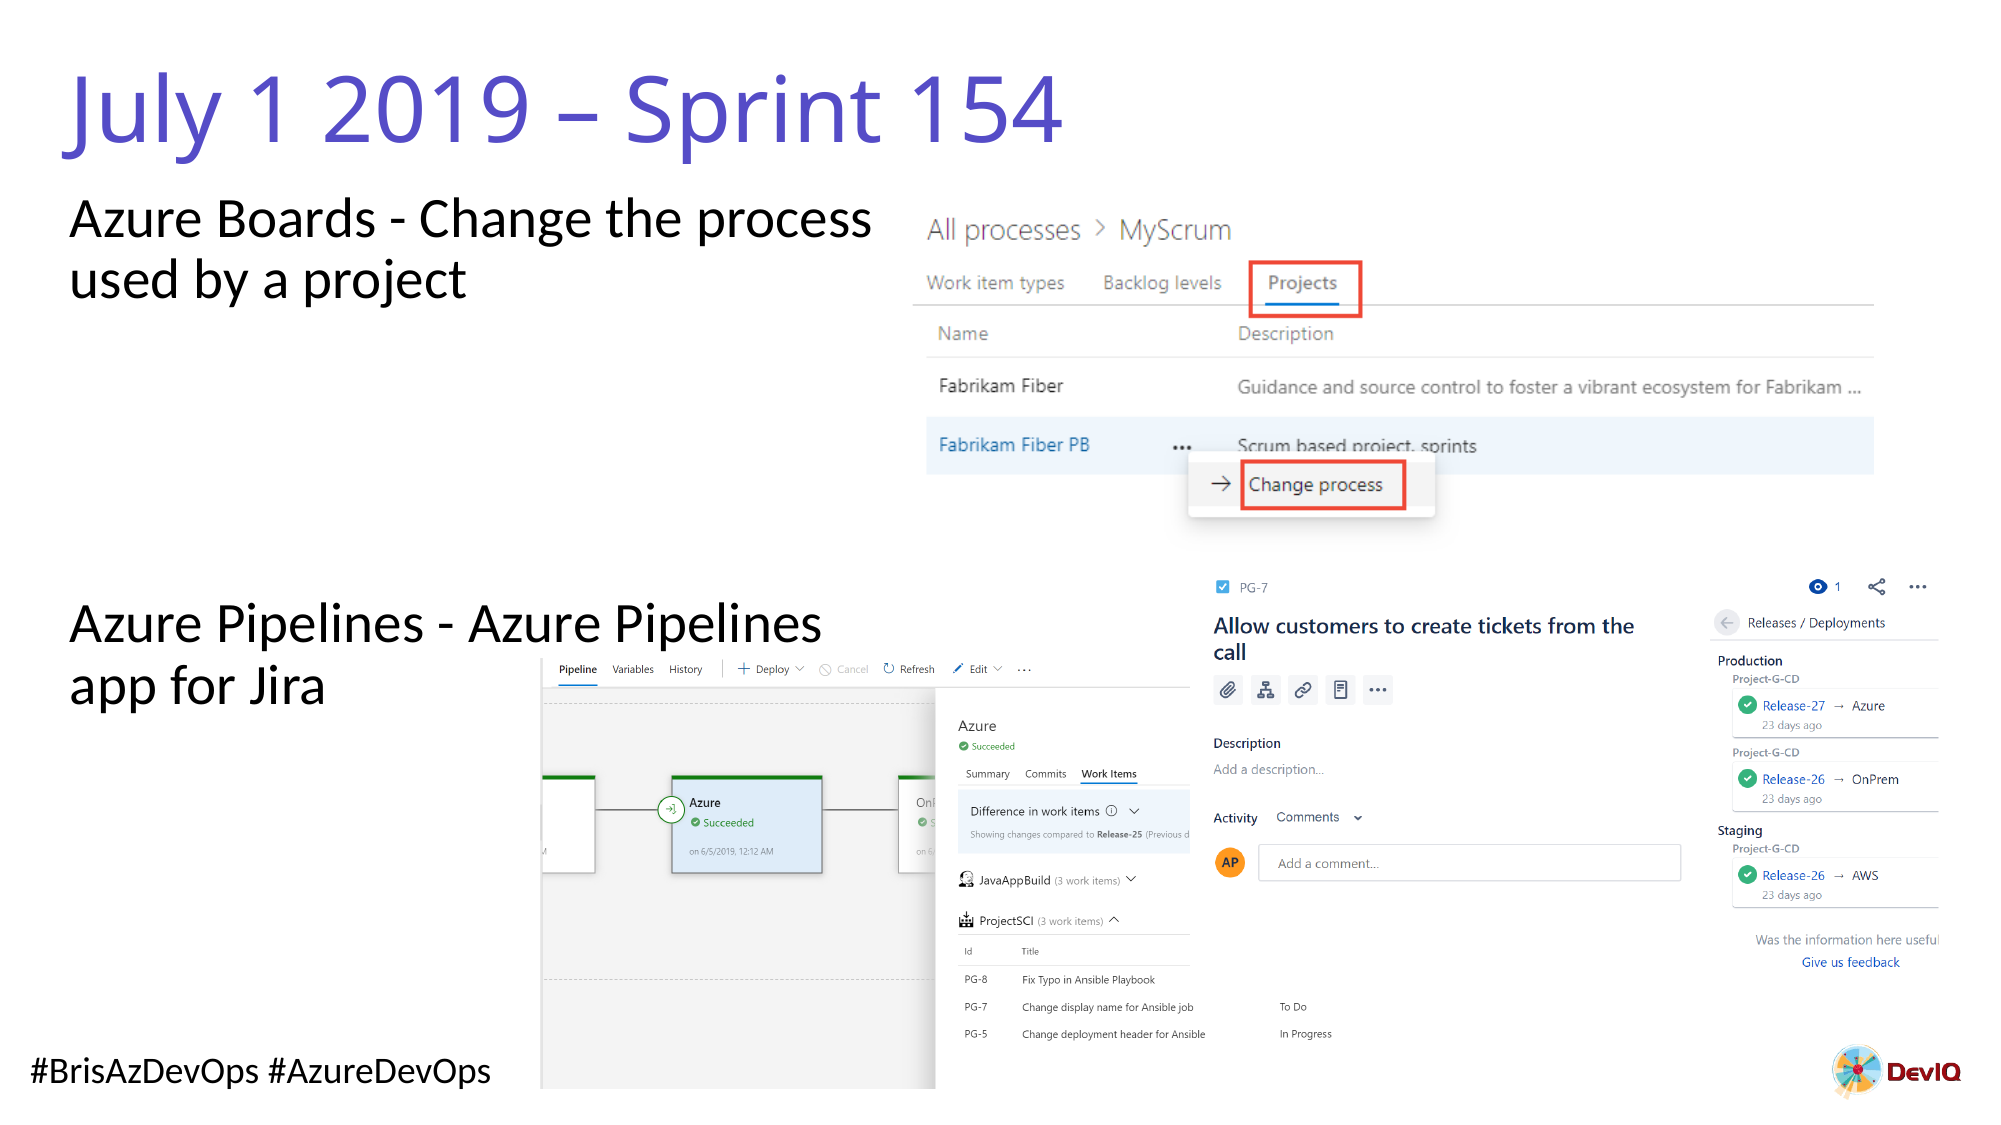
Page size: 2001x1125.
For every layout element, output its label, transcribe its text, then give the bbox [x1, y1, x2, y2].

picture [540, 196, 1963, 1089]
list Azure Boards - Change the process used by a project Azure Pipelines - Azure Pipelines app for Jira [69, 187, 913, 361]
picture [1830, 1038, 1963, 1101]
title July 1 2019 – Sprint 154 [69, 36, 1930, 158]
text_box #BrisAzDevOps #AzureDevOps [15, 1038, 507, 1098]
